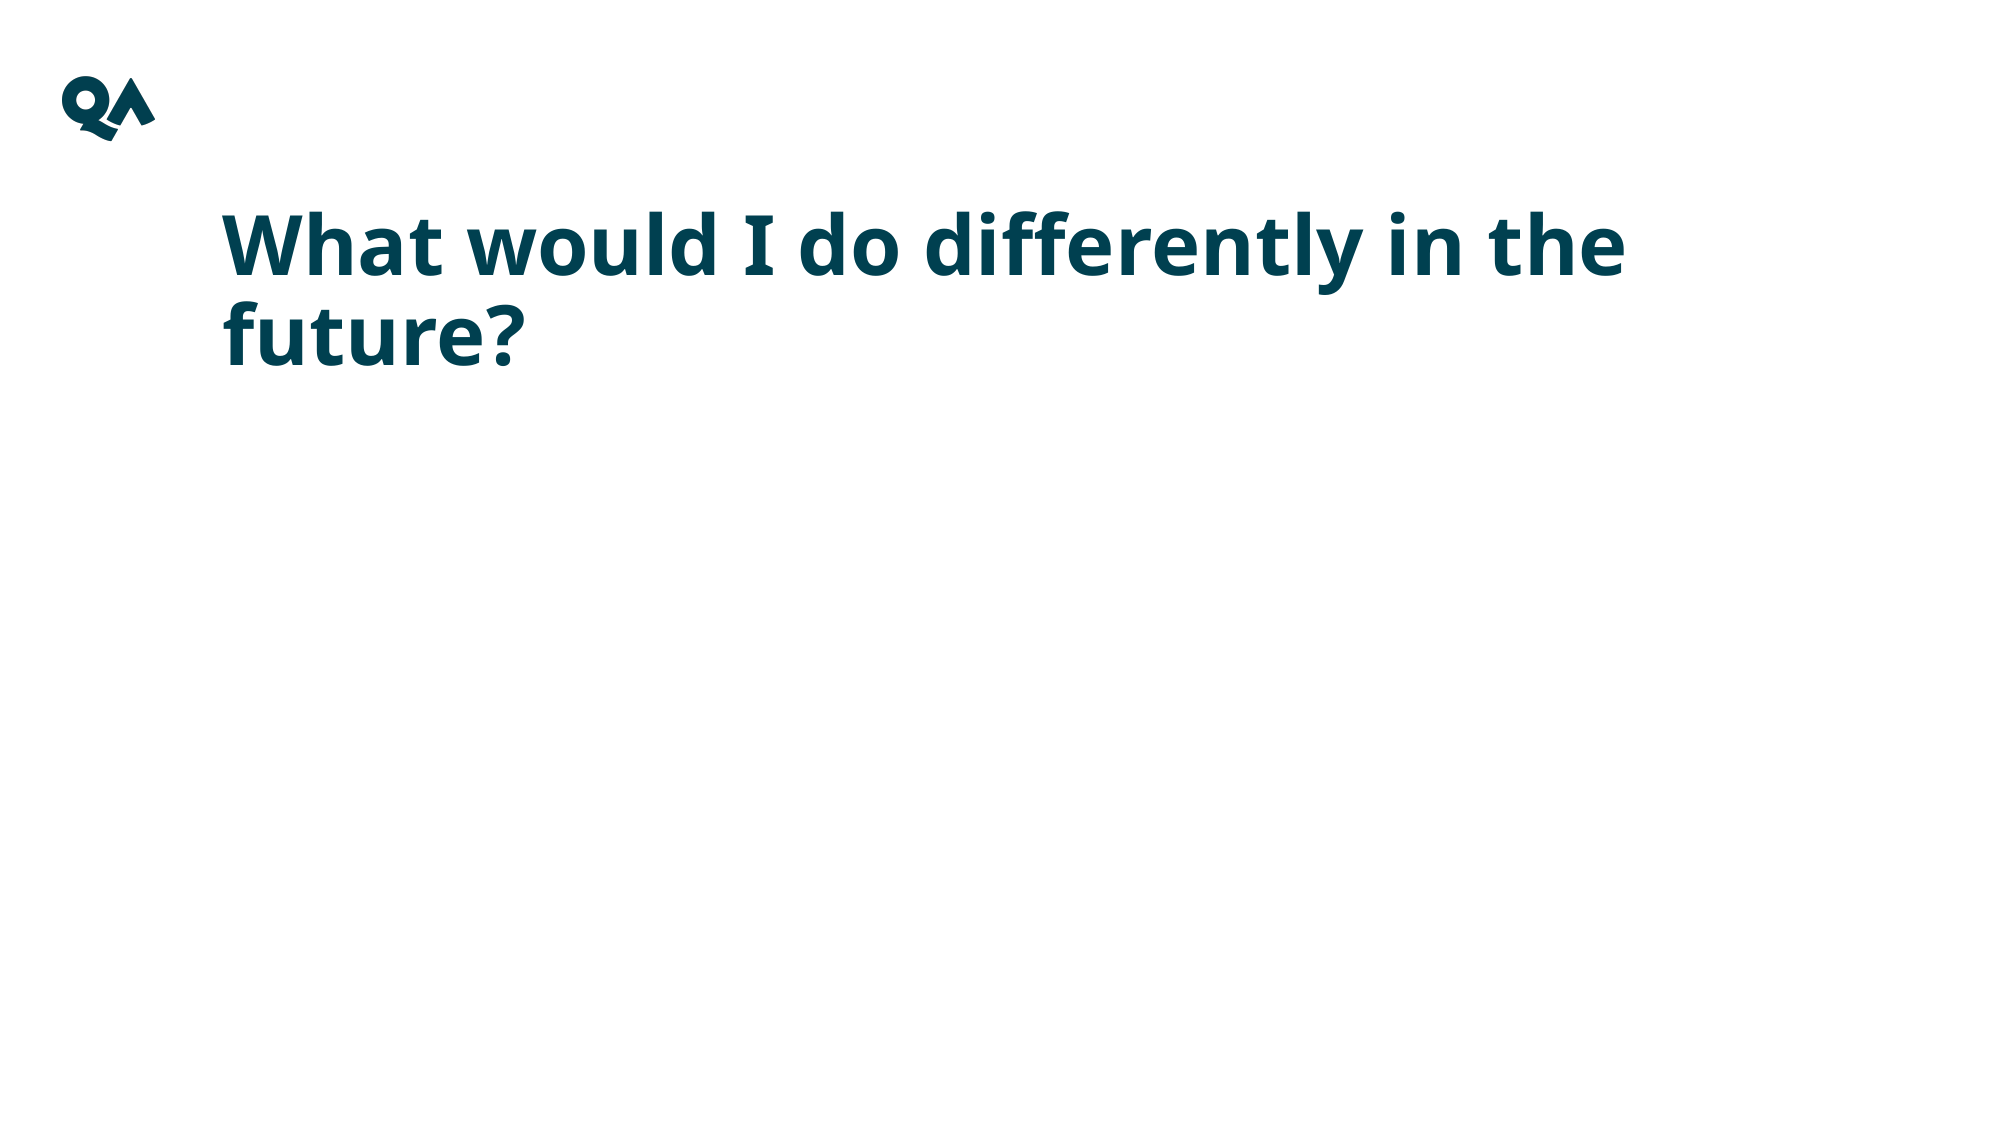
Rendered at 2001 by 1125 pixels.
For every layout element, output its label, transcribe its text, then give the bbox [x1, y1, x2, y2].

list What would I do differently in the future? [222, 203, 1779, 289]
picture [44, 61, 173, 153]
